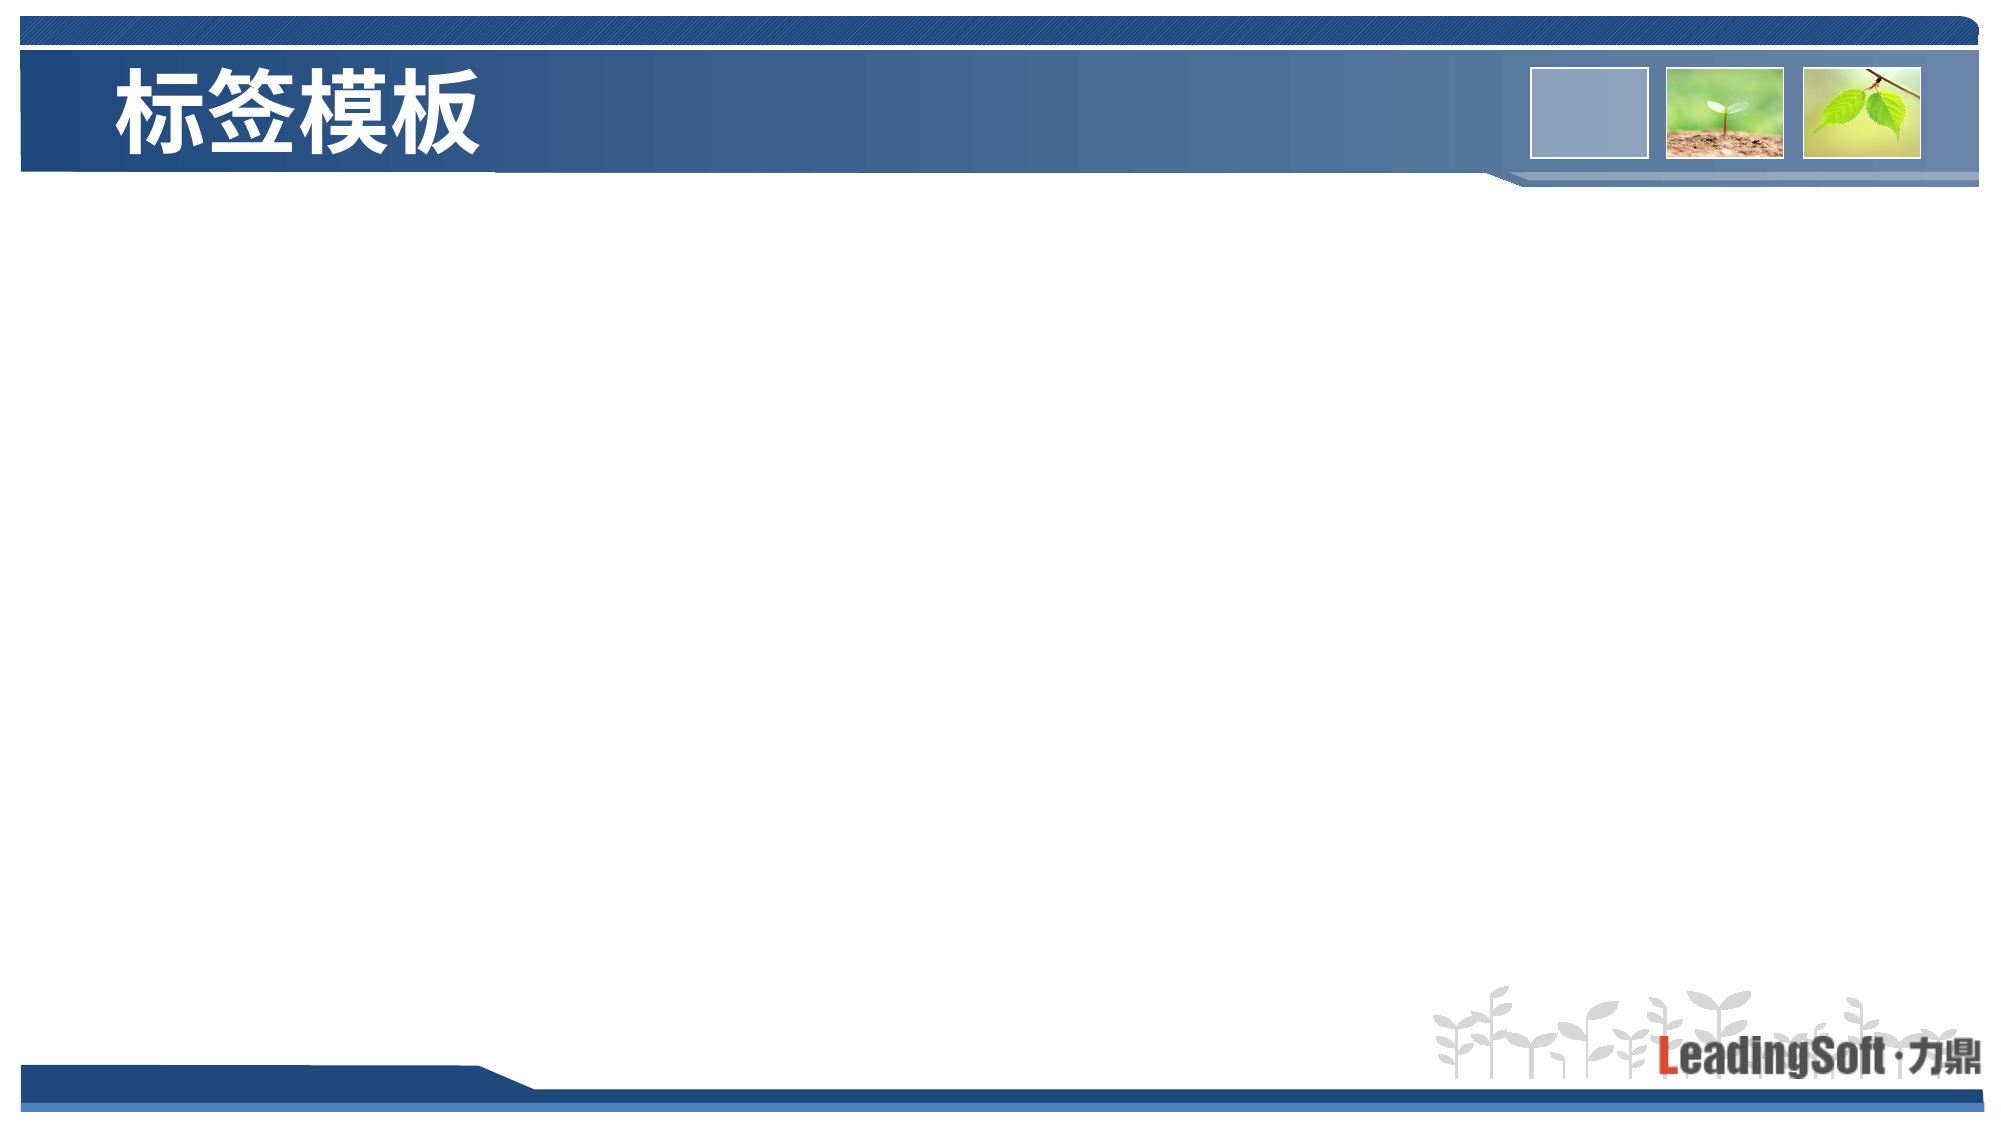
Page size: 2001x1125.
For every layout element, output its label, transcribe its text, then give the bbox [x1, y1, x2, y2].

picture [1667, 69, 1783, 157]
picture [1804, 69, 1920, 157]
title 标签模板 [99, 39, 1517, 182]
picture [1659, 1036, 1983, 1079]
